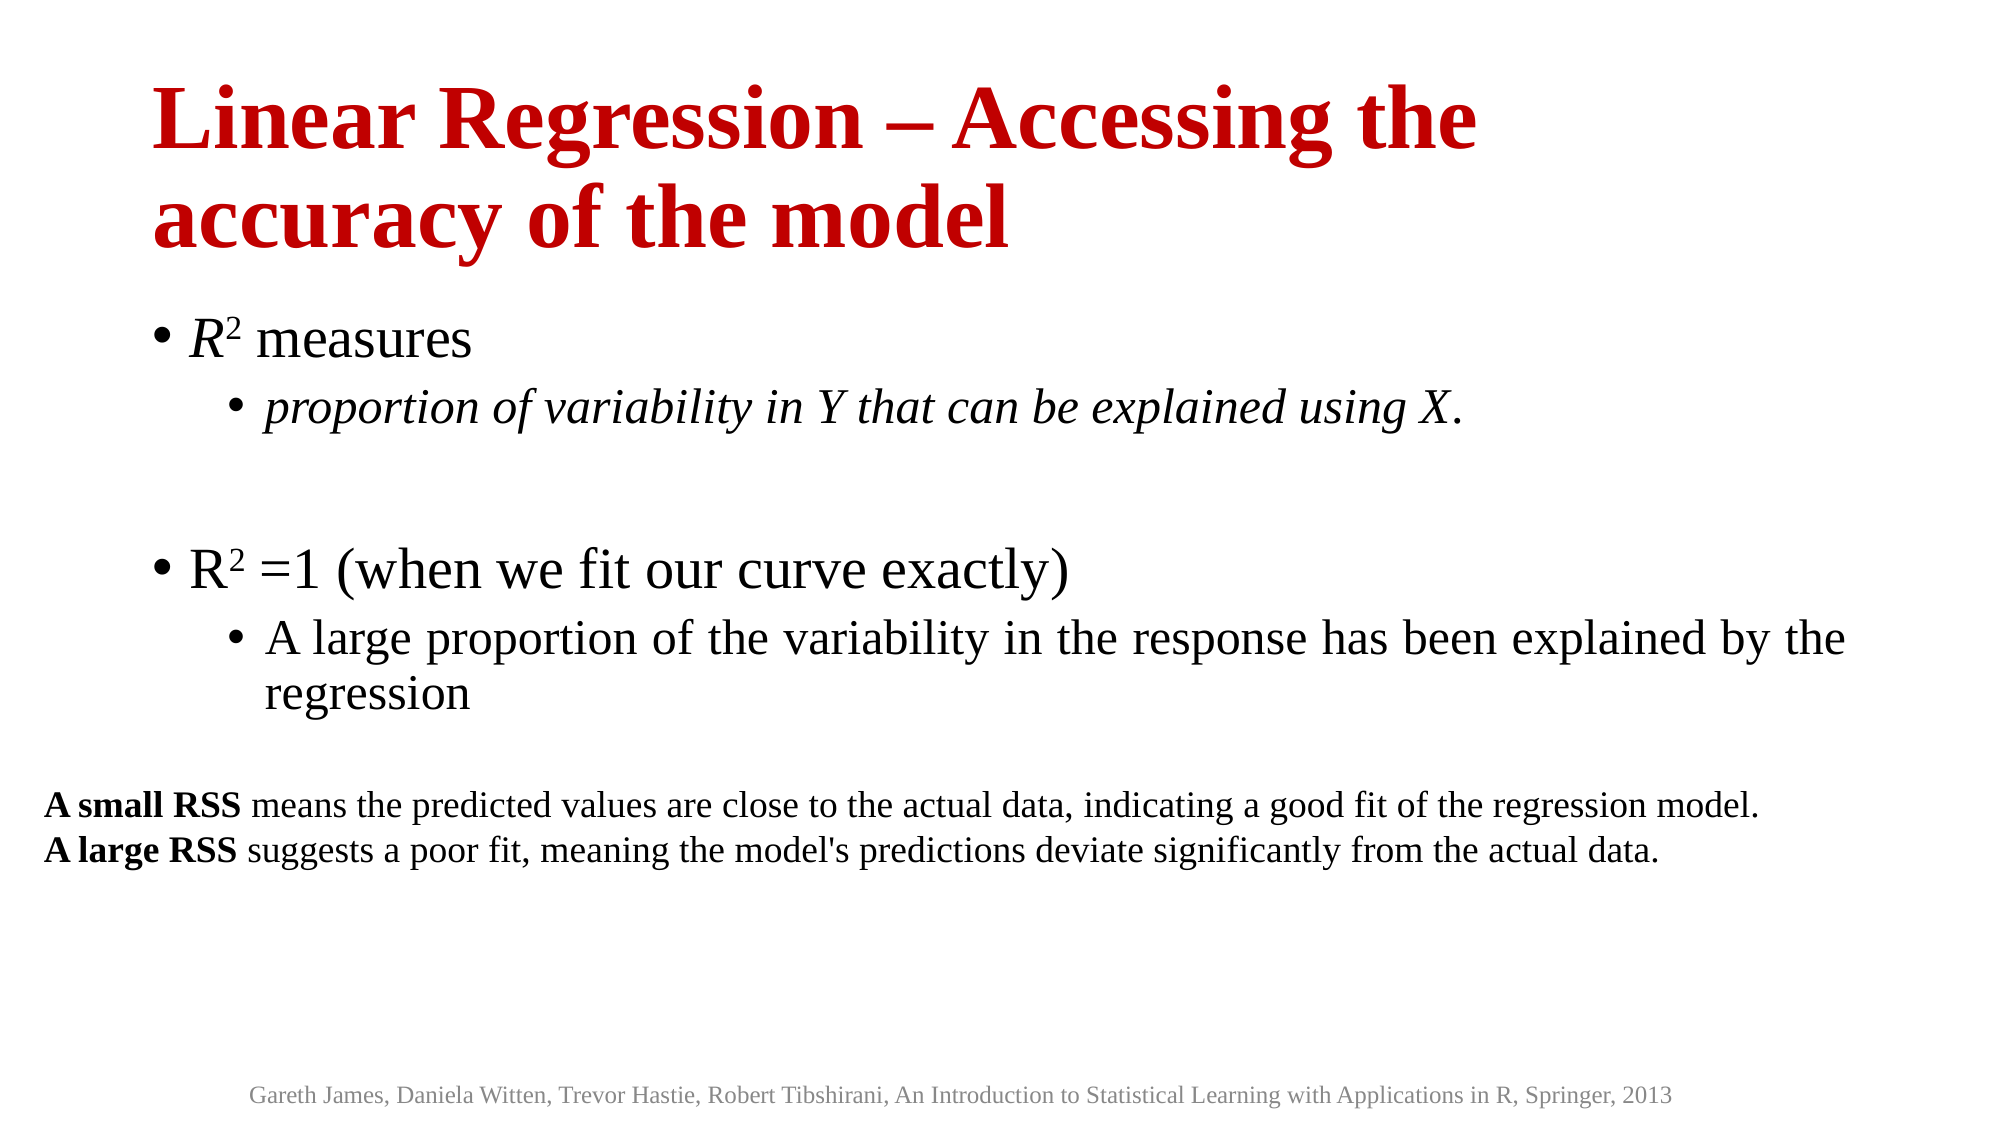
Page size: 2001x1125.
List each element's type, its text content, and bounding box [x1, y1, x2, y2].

text_box A small RSS means the predicted values are close to the actual data, indicating a good fit of the regression model. A large RSS suggests a poor fit, meaning the model's predictions deviate significantly from the actual data. [29, 772, 1778, 878]
title Linear Regression – Accessing the accuracy of the model [137, 59, 1863, 278]
footer Gareth James, Daniela Witten, Trevor Hastie, Robert Tibshirani, An Introduction to Statistical Learning with Applications in R, Springer, 2013 [99, 1074, 1825, 1113]
list R2 measures proportion of variability in Y that can be explained using X. R2 =1 (when we fit our curve exactly) A large proportion of the variability in the response has been explained by the regression [137, 299, 1863, 1014]
